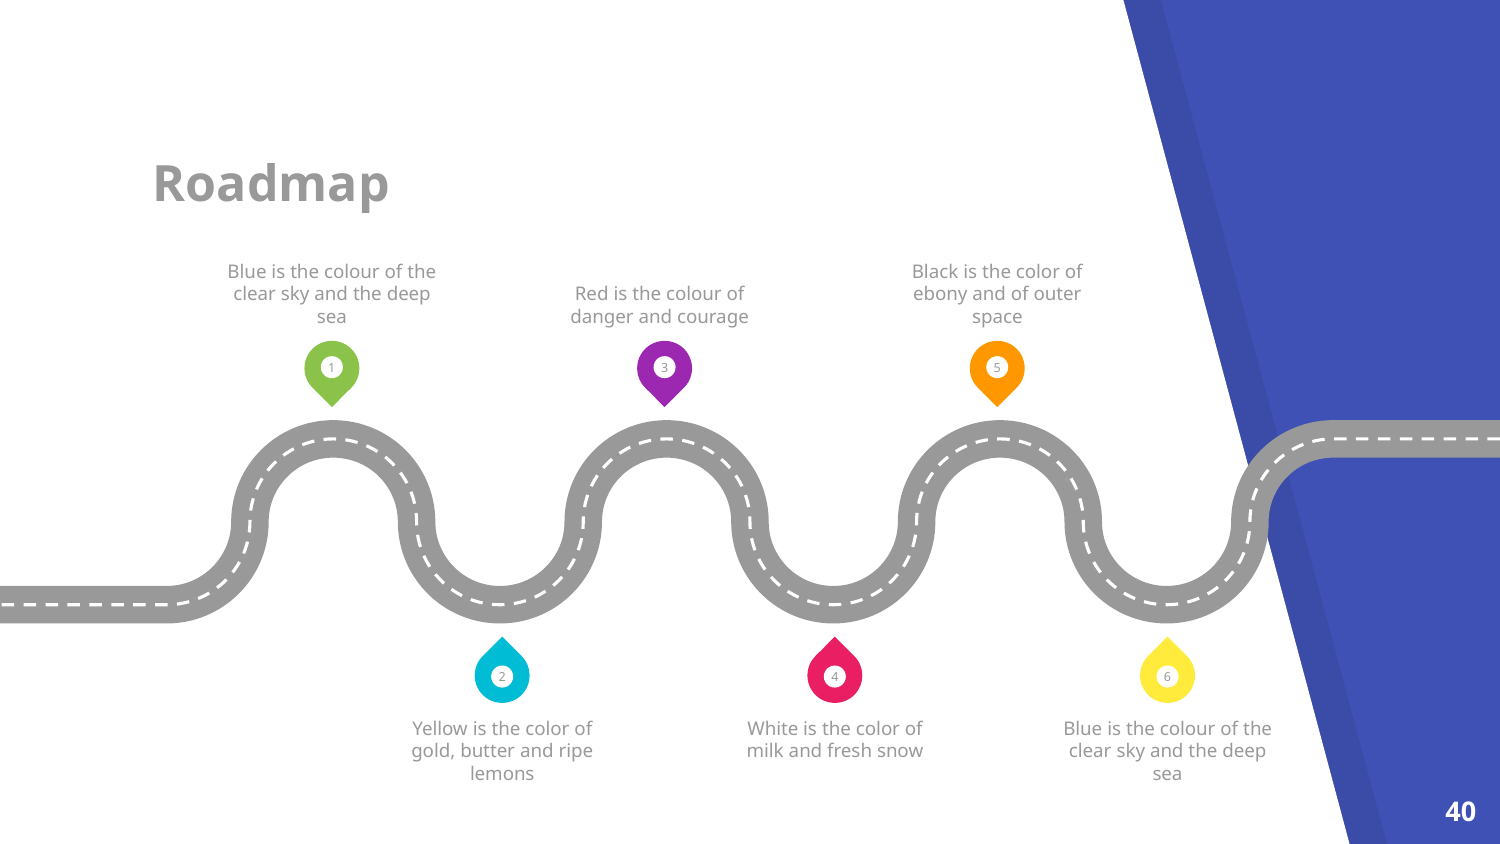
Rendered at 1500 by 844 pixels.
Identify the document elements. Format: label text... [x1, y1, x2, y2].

text_box Red is the colour of danger and courage [553, 239, 765, 328]
text_box Blue is the colour of the clear sky and the deep sea [226, 239, 438, 328]
slide_number 40 [1401, 779, 1492, 844]
text_box Yellow is the color of gold, butter and ripe lemons [396, 716, 608, 804]
title Roadmap [137, 159, 926, 227]
text_box Black is the color of ebony and of outer space [891, 239, 1103, 328]
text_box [1128, 636, 1207, 715]
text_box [463, 636, 542, 715]
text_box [795, 636, 874, 715]
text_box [625, 329, 704, 408]
text_box [0, 438, 1500, 605]
text_box Blue is the colour of the clear sky and the deep sea [1062, 716, 1273, 804]
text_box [292, 329, 371, 408]
text_box White is the color of milk and fresh snow [729, 716, 941, 804]
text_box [958, 329, 1037, 408]
